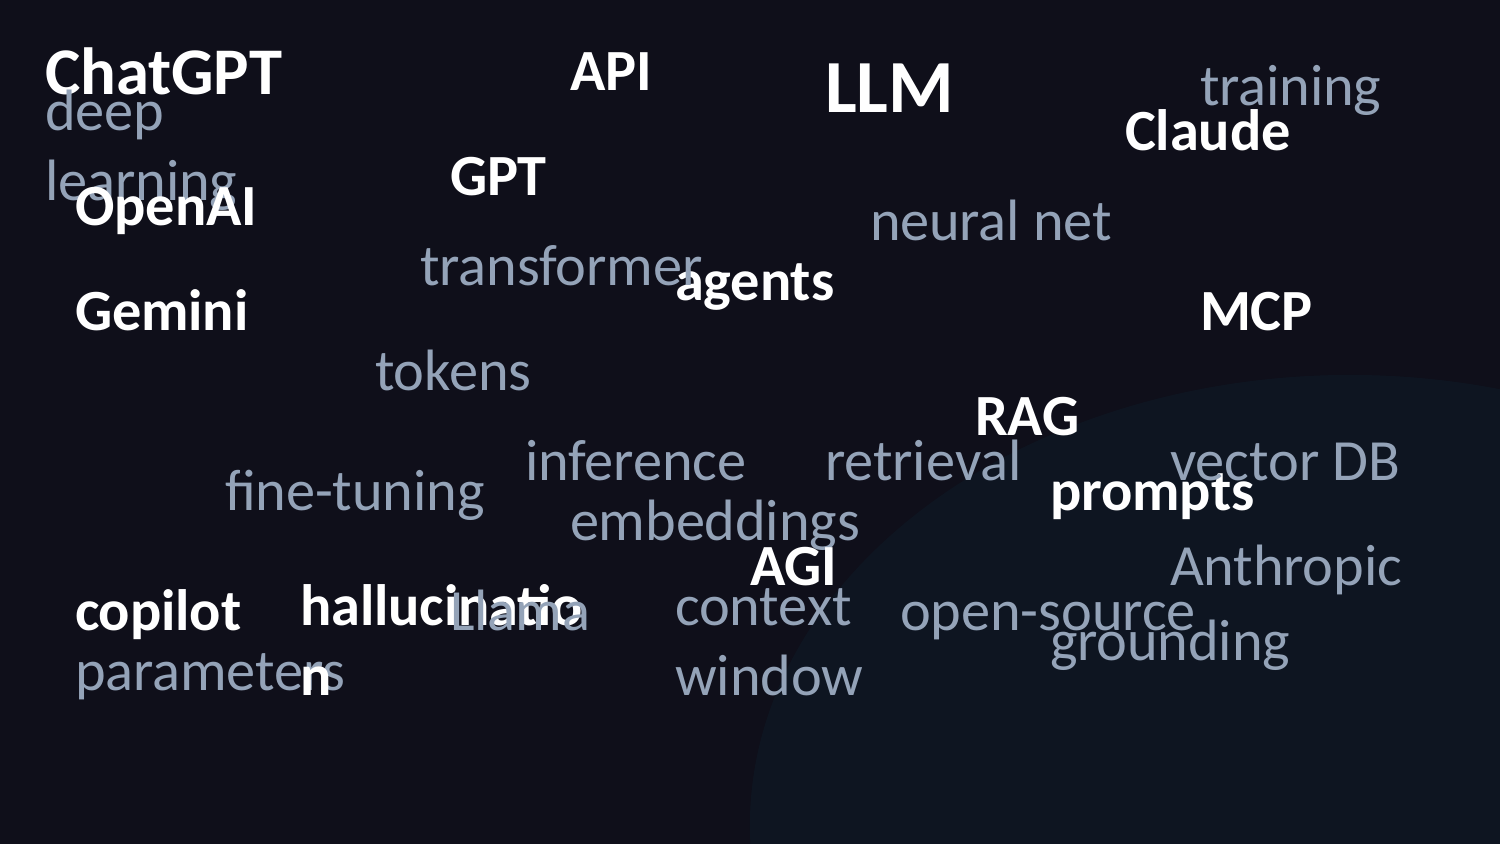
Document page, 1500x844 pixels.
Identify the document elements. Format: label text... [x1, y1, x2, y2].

text_box neural net [869, 179, 1170, 255]
text_box prompts [1049, 449, 1350, 525]
text_box Anthropic [1169, 524, 1470, 600]
text_box GPT [449, 134, 750, 210]
text_box ChatGPT [44, 29, 345, 104]
text_box context window [674, 599, 975, 675]
text_box embeddings [569, 495, 870, 555]
text_box training [1199, 44, 1500, 120]
text_box open-source [899, 569, 1200, 645]
text_box inference [524, 419, 824, 495]
text_box RAG [974, 374, 1275, 449]
text_box API [569, 29, 870, 105]
text_box parameters [74, 629, 375, 705]
text_box agents [674, 239, 975, 315]
text_box LLM [824, 44, 1125, 120]
text_box transformer [419, 224, 720, 300]
text_box MCP [1199, 269, 1500, 345]
text_box AGI [749, 524, 1050, 599]
text_box [749, 374, 1500, 844]
text_box tokens [374, 329, 675, 405]
text_box Claude [1124, 89, 1425, 165]
text_box grounding [1049, 599, 1350, 675]
text_box fine-tuning [224, 449, 525, 525]
text_box copilot [74, 569, 375, 629]
text_box vector DB [1169, 419, 1470, 495]
text_box retrieval [824, 419, 1125, 495]
text_box Llama [449, 569, 750, 645]
text_box deep learning [44, 104, 345, 180]
text_box Gemini [74, 269, 375, 345]
text_box OpenAI [74, 164, 375, 240]
text_box hallucination [299, 599, 600, 675]
